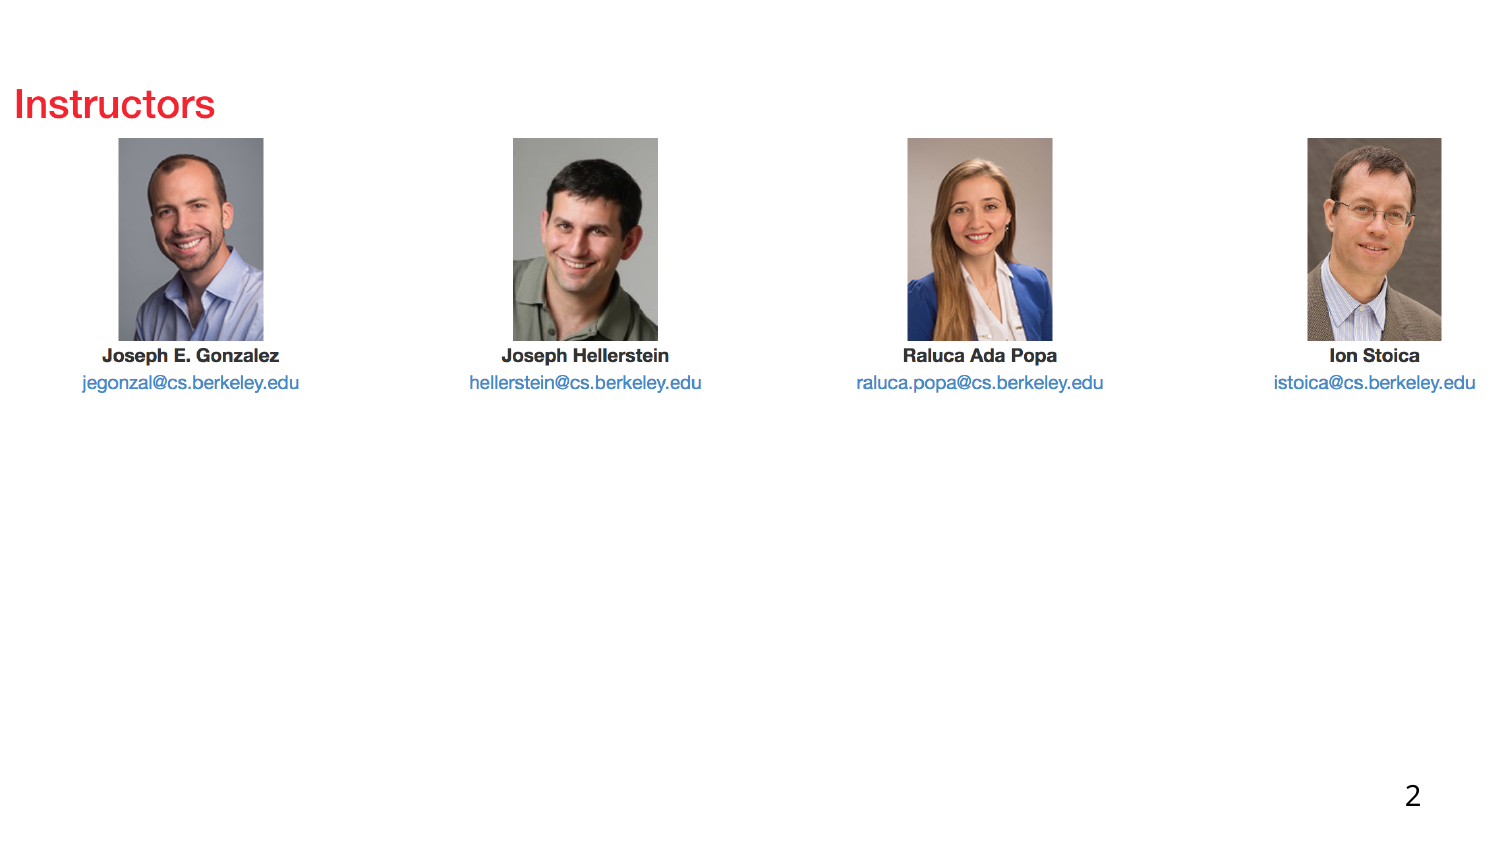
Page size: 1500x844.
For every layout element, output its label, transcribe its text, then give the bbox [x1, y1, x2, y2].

slide_number 2 [1389, 764, 1480, 830]
picture [0, 76, 1500, 407]
